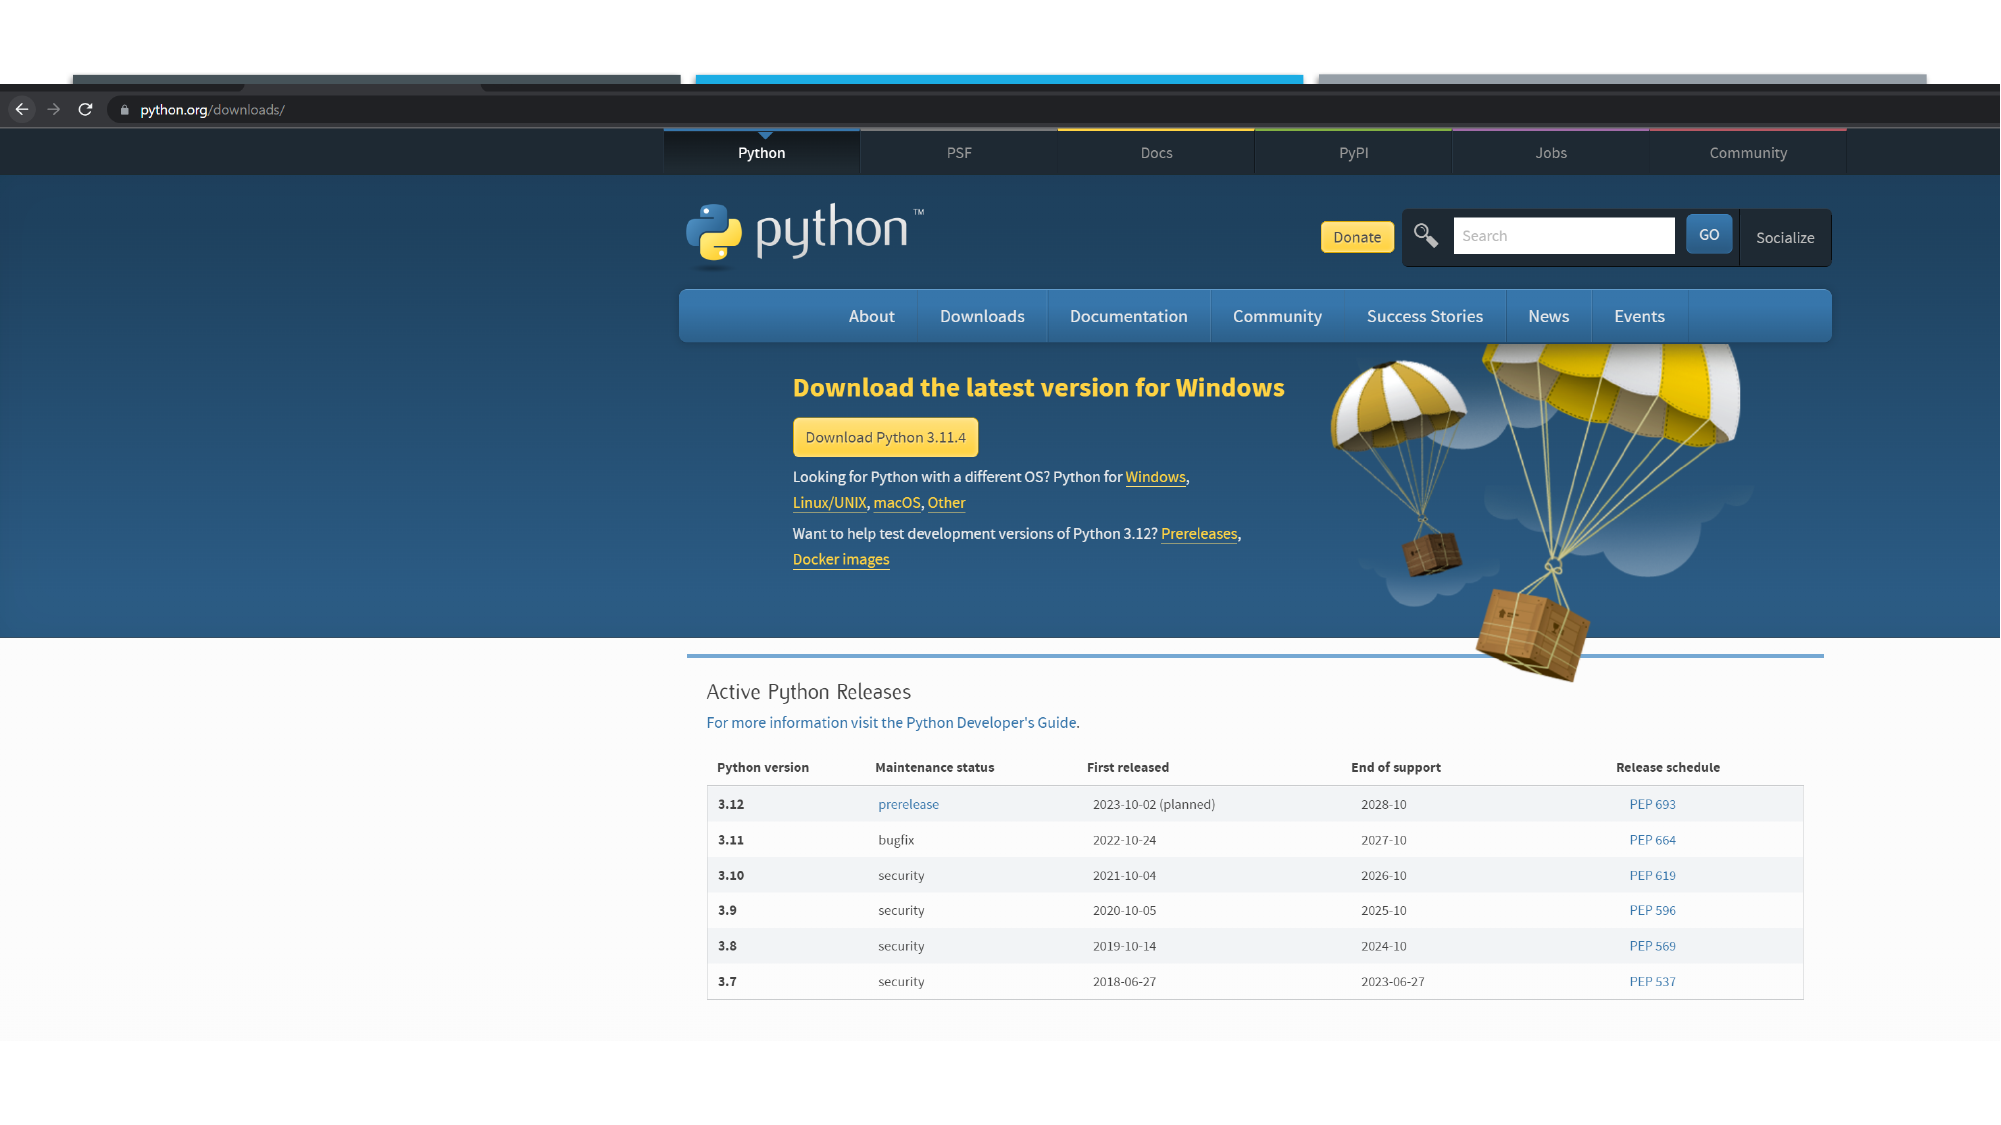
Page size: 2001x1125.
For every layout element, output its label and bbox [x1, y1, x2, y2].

picture [0, 84, 2000, 1041]
